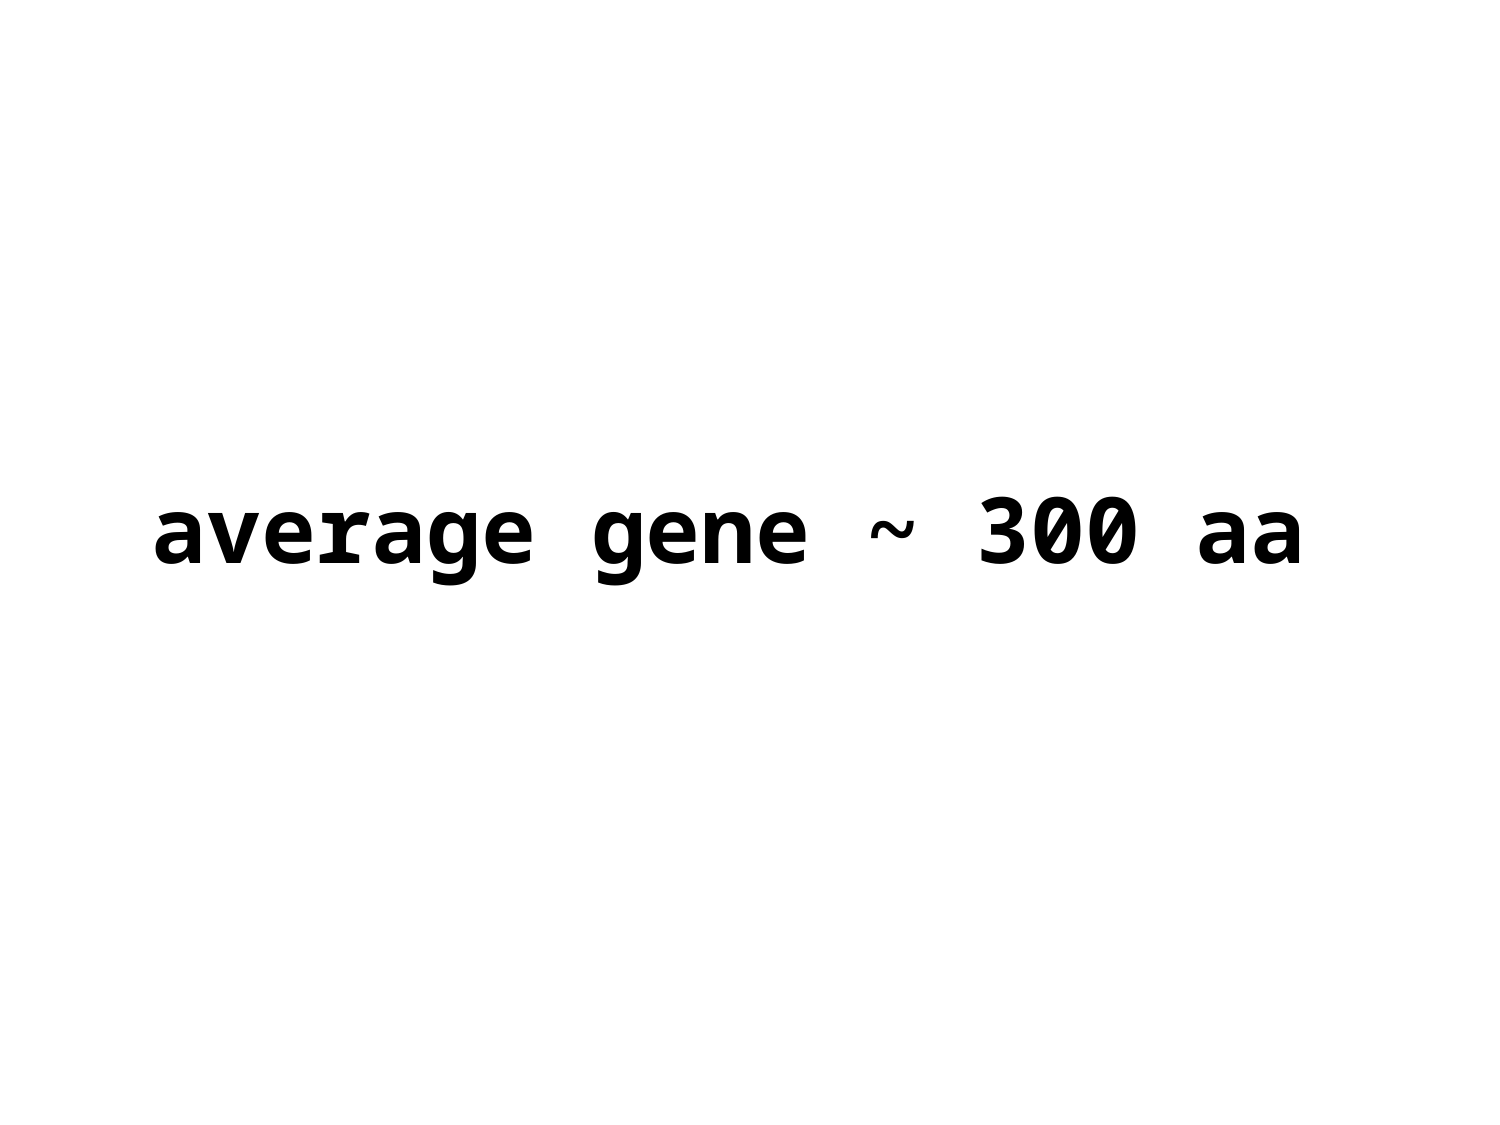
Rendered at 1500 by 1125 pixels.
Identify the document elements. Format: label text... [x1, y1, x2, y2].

title average gene ~ 300 aa [39, 432, 1473, 621]
